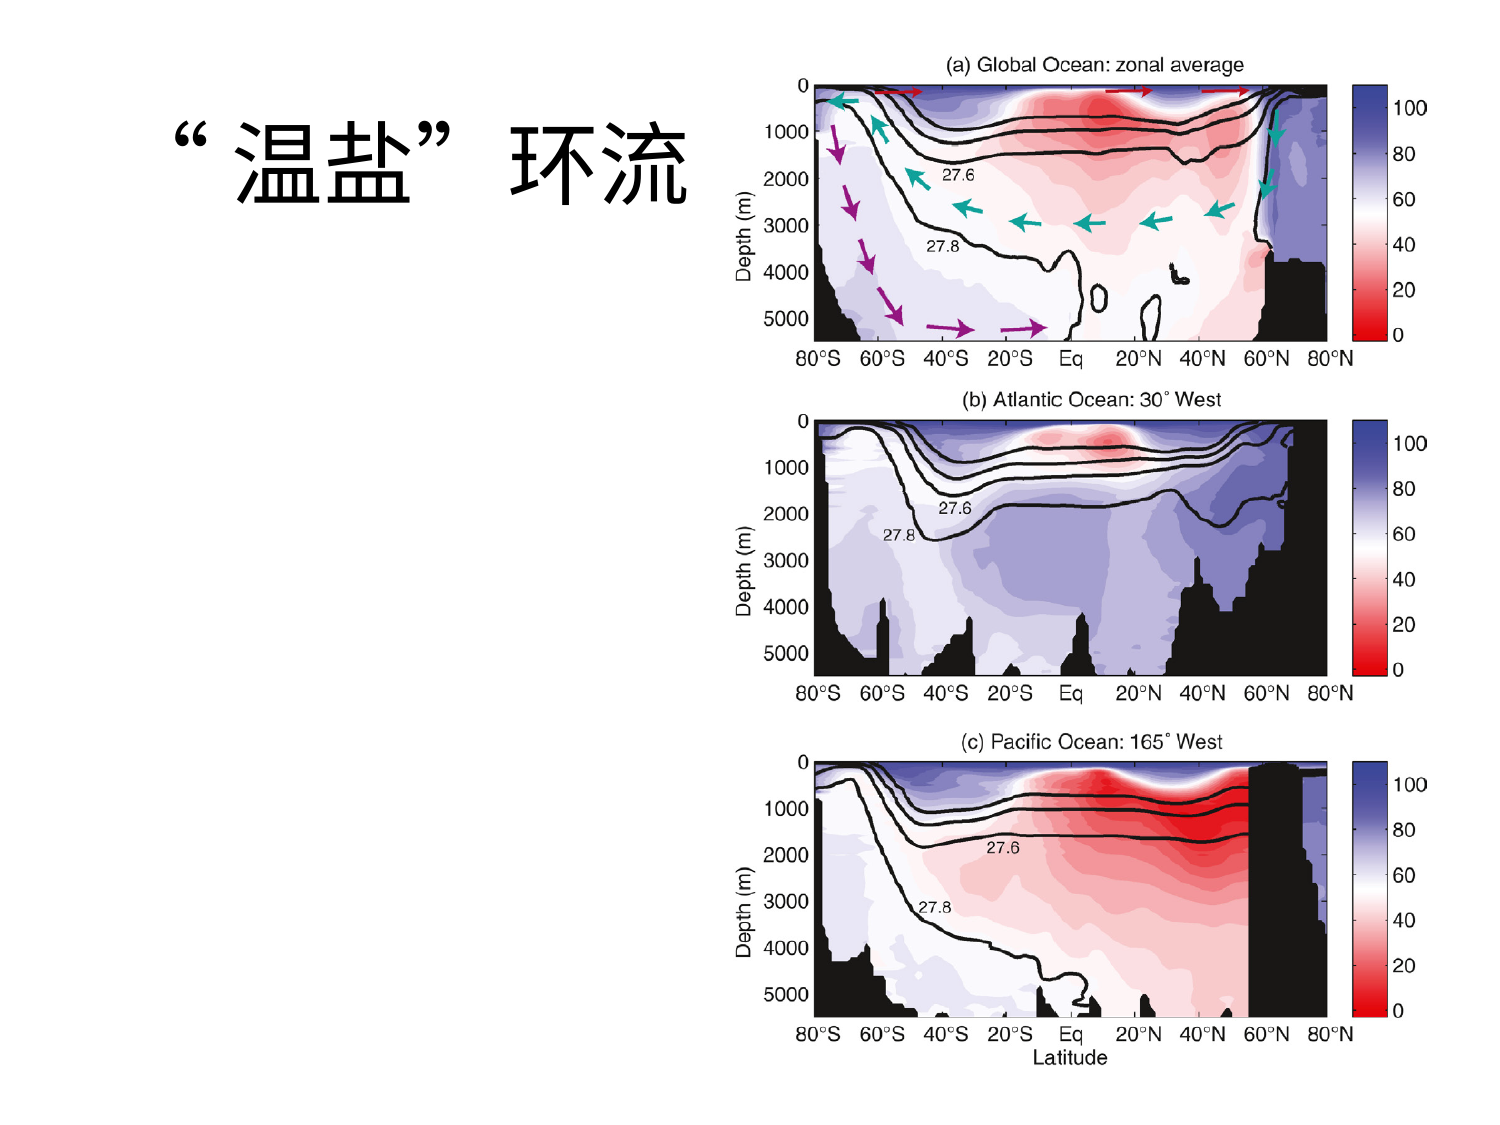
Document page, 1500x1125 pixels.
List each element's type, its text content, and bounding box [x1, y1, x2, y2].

picture [707, 41, 1445, 1084]
title “温盐”环流 [103, 59, 707, 278]
